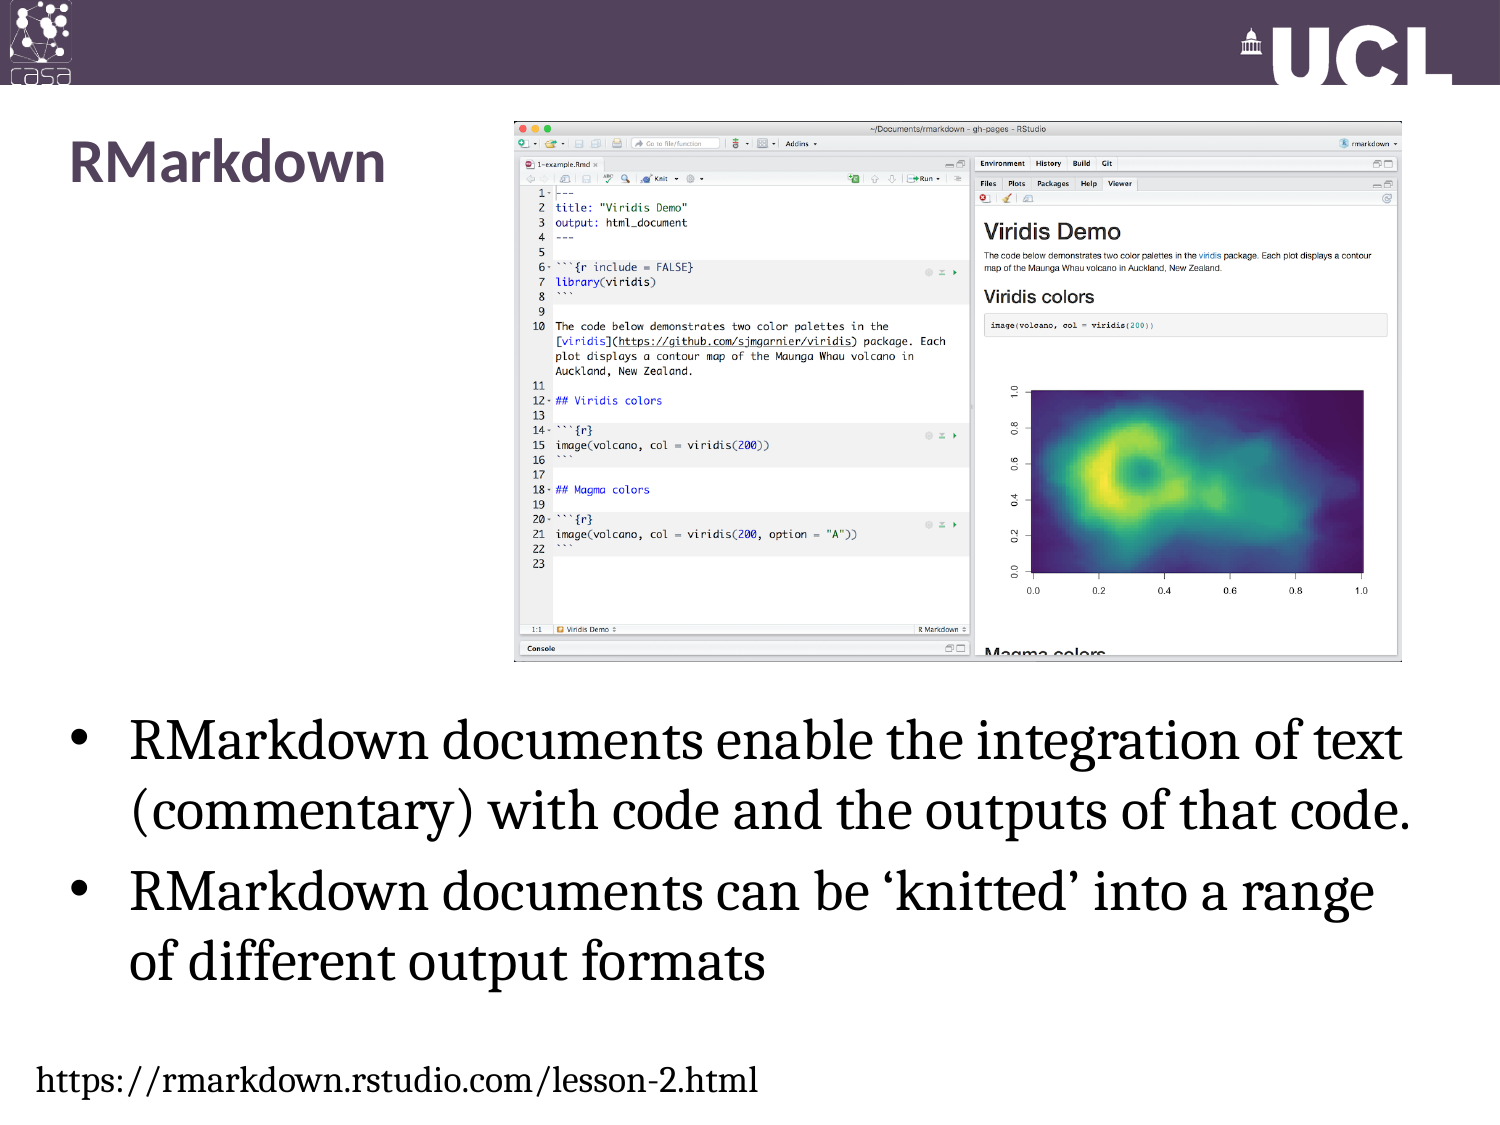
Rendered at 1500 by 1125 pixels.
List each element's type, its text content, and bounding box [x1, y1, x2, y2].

title RMarkdown [54, 112, 1447, 213]
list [513, 121, 1402, 662]
text_box https://rmarkdown.rstudio.com/lesson-2.html [20, 1047, 1287, 1108]
picture [0, 0, 1500, 85]
list RMarkdown documents enable the integration of text (commentary) with code and the outputs of that code. RMarkdown documents can be ‘knitted’ into a range of different output formats [54, 693, 1447, 1036]
